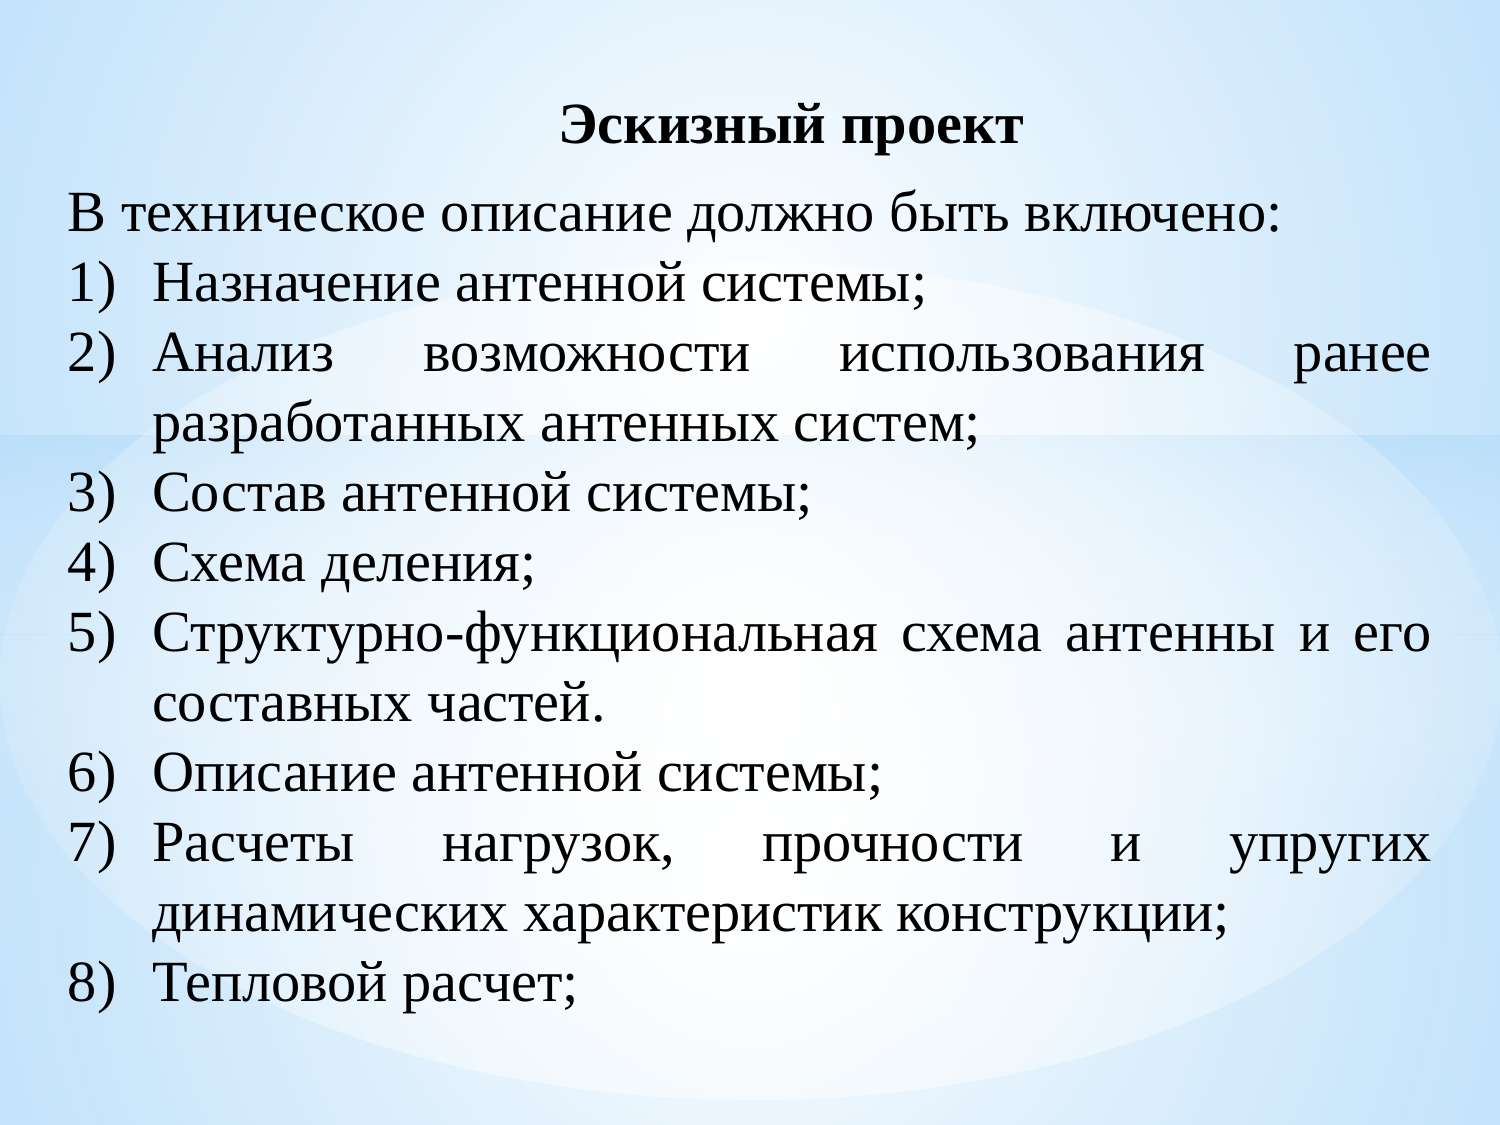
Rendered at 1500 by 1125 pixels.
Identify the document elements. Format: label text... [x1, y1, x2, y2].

text_box В техническое описание должно быть включено: Назначение антенной системы; Анализ возможности использования ранее разработанных антенных систем; Состав антенной системы; Схема деления; Структурно-функциональная схема антенны и его составных частей. Описание антенной системы; Расчеты нагрузок, прочности и упругих динамических характеристик конструкции; Тепловой расчет; [53, 166, 1447, 1021]
text_box Эскизный проект [135, 42, 1447, 163]
